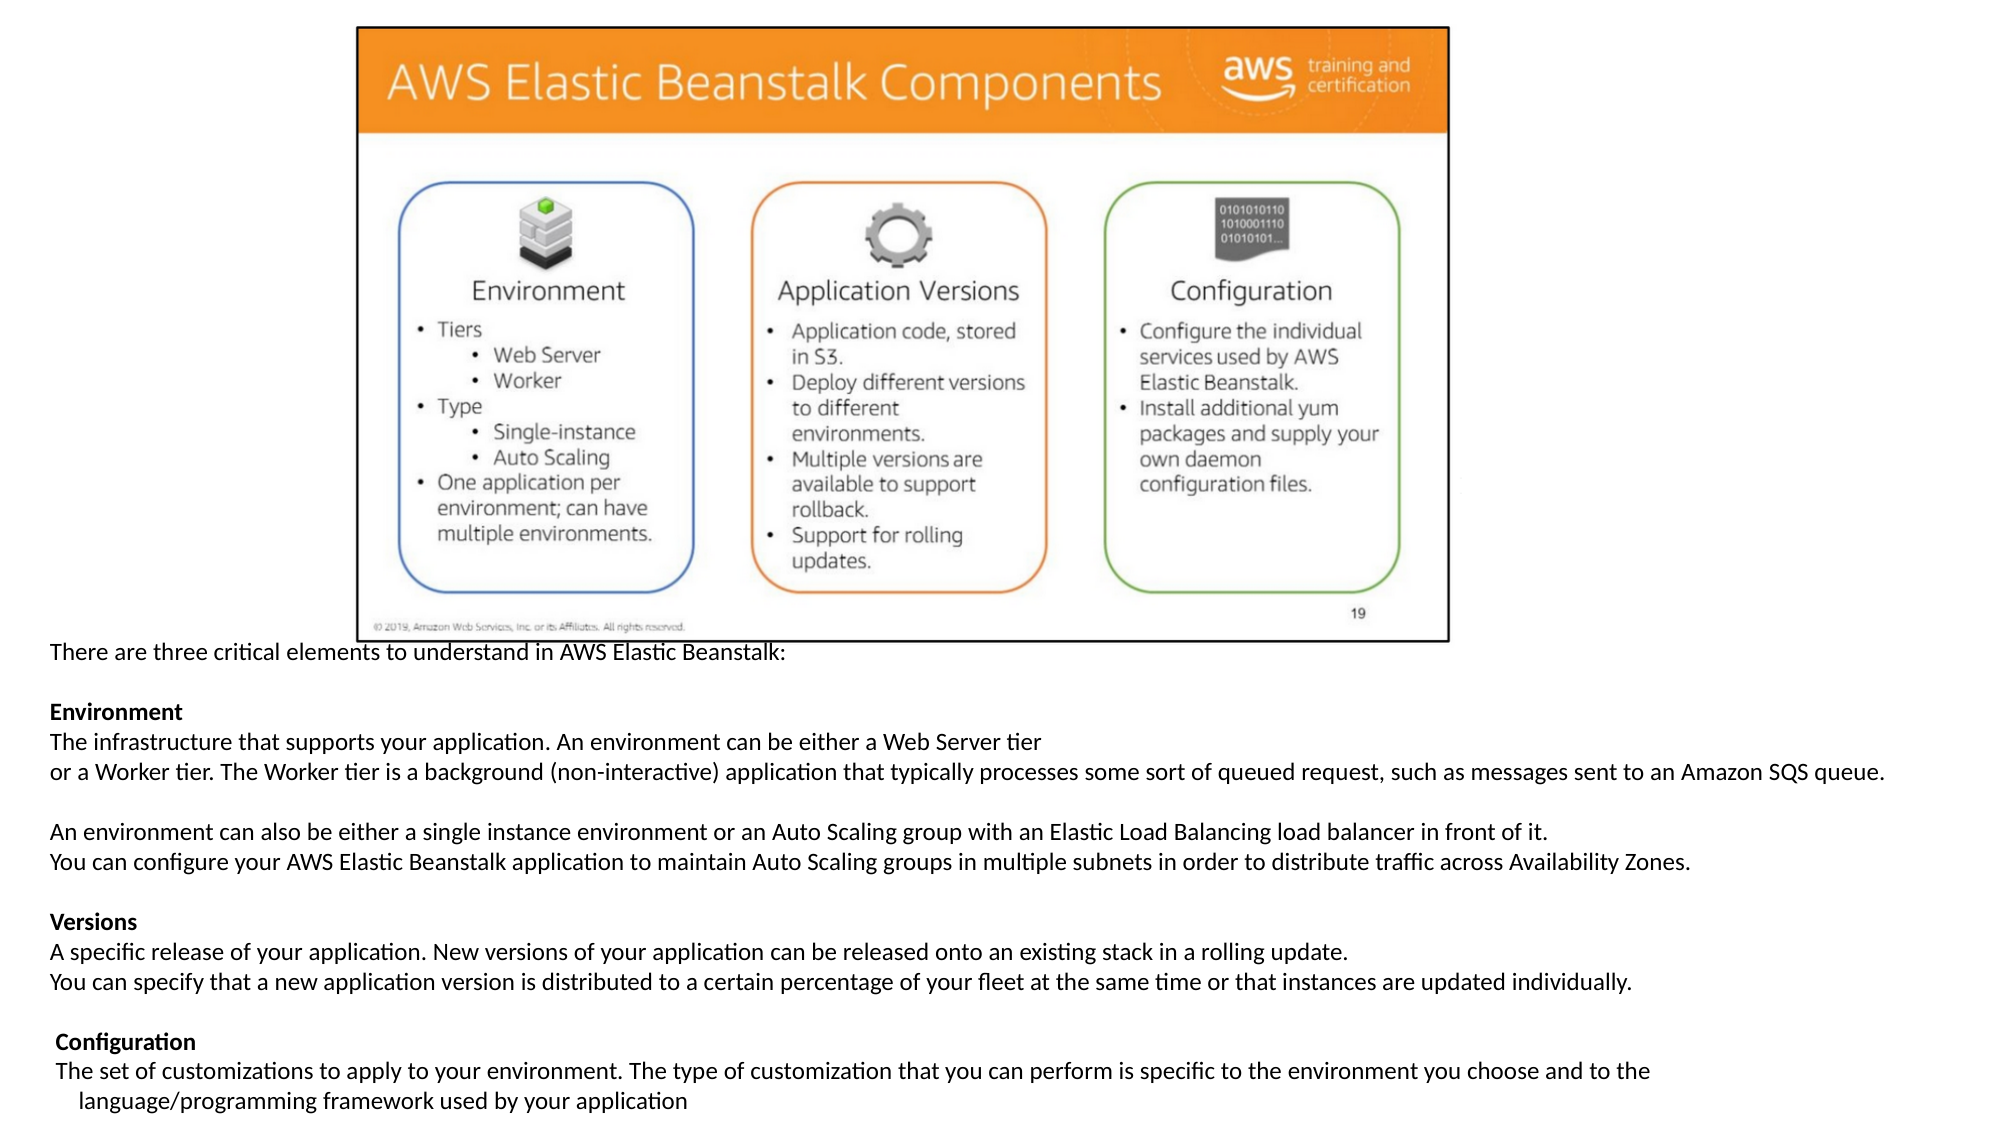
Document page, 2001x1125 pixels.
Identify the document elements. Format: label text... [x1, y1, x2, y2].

picture [351, 23, 1462, 650]
text_box There are three critical elements to understand in AWS Elastic Beanstalk: Environment The infrastructure that supports your application. An environment can be either a Web Server tier or a Worker tier. The Worker tier is a background (non-interactive) application that typically processes some sort of queued request, such as messages sent to an Amazon SQS queue. An environment can also be either a single instance environment or an Auto Scaling group with an Elastic Load Balancing load balancer in front of it. You can configure your AWS Elastic Beanstalk application to maintain Auto Scaling groups in multiple subnets in order to distribute traffic across Availability Zones. Versions A specific release of your application. New versions of your application can be released onto an existing stack in a rolling update. You can specify that a new application version is distributed to a certain percentage of your fleet at the same time or that instances are updated individually. Configuration The set of customizations to apply to your environment. The type of customization that you can perform is specific to the environment you choose and to the language/programming framework used by your application [35, 628, 1911, 1125]
